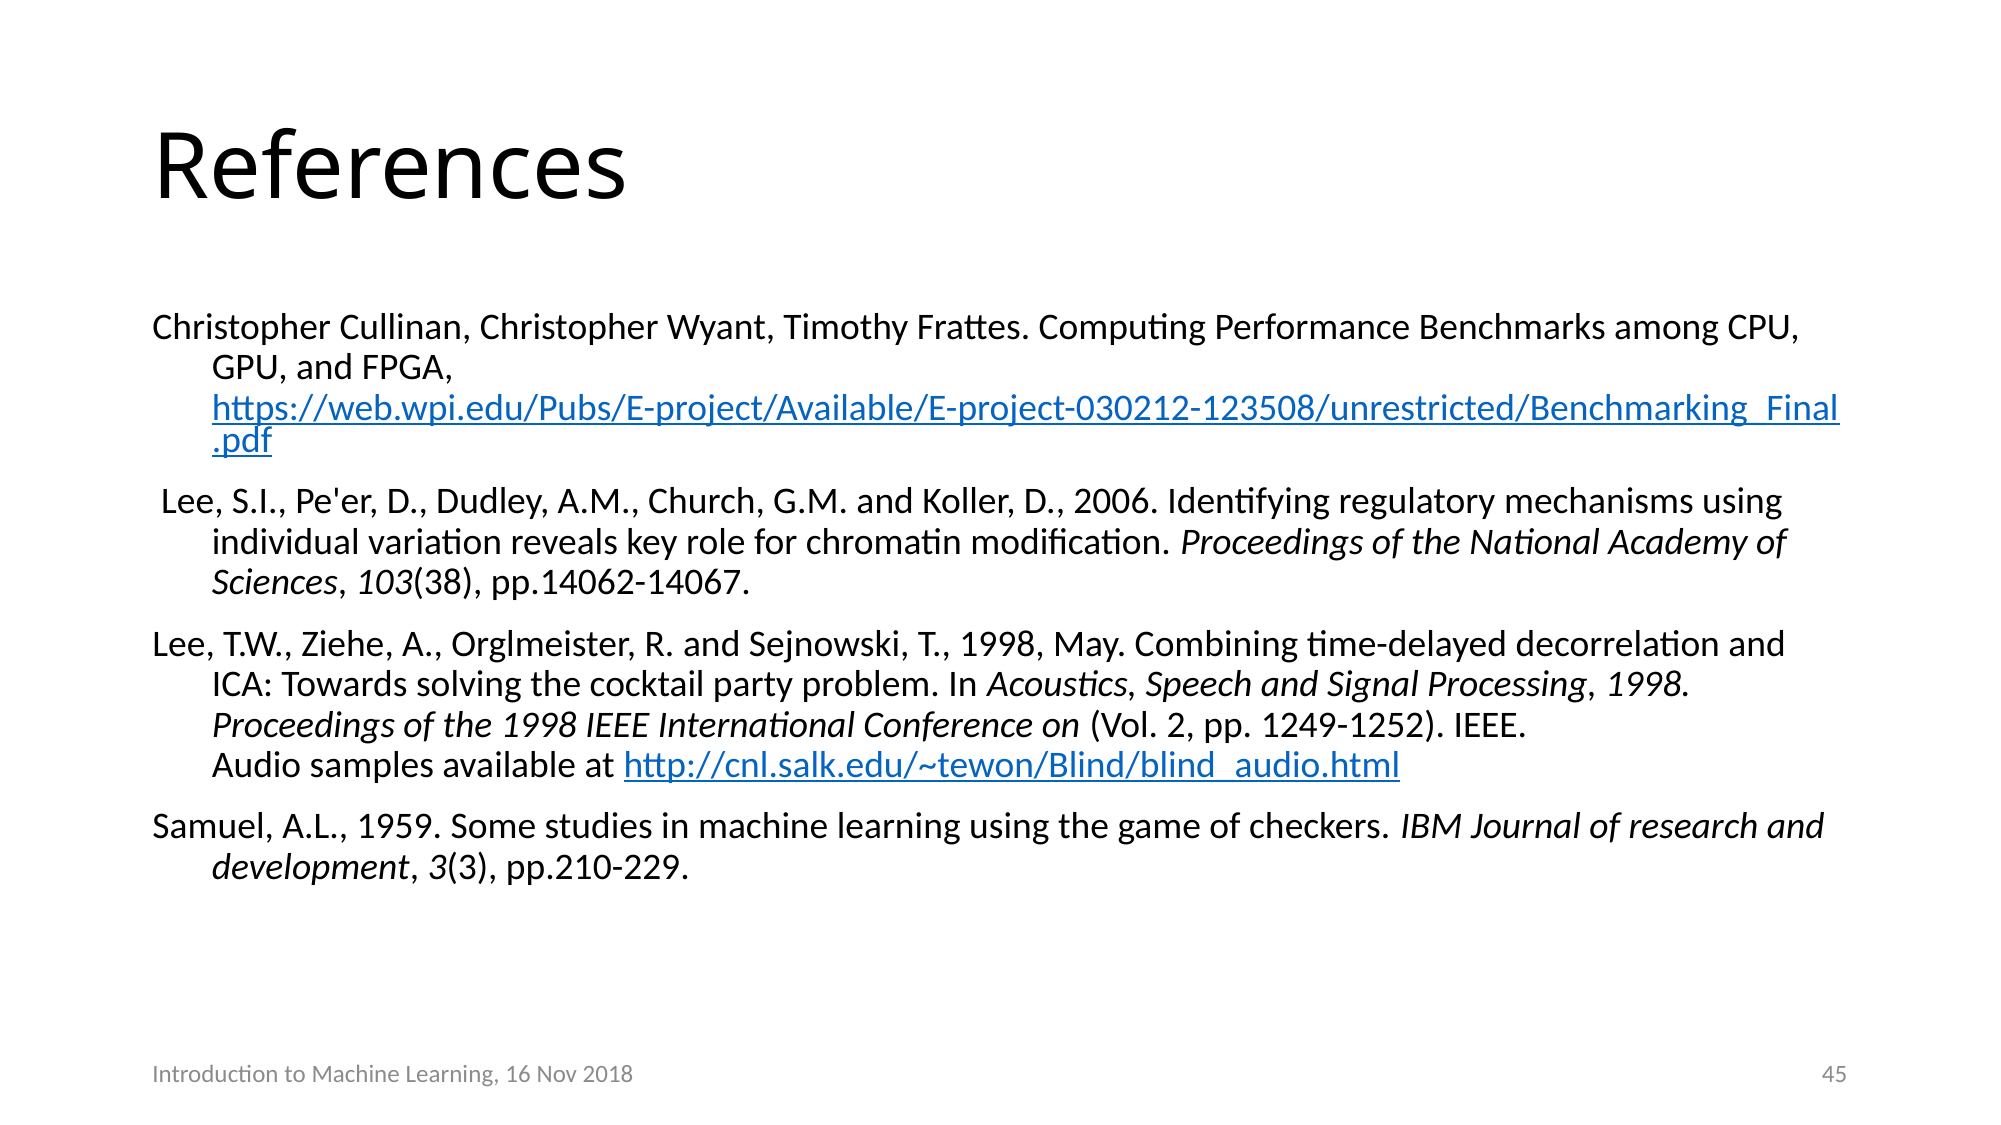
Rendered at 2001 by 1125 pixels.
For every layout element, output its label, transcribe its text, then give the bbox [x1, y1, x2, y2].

slide_number 45 [1412, 1042, 1863, 1103]
title References [137, 59, 1863, 278]
list Christopher Cullinan, Christopher Wyant, Timothy Frattes. Computing Performance Benchmarks among CPU, GPU, and FPGA, https://web.wpi.edu/Pubs/E-project/Available/E-project-030212-123508/unrestricted/Benchmarking_Final.pdf Lee, S.I., Pe'er, D., Dudley, A.M., Church, G.M. and Koller, D., 2006. Identifying regulatory mechanisms using individual variation reveals key role for chromatin modification. Proceedings of the National Academy of Sciences, 103(38), pp.14062-14067. Lee, T.W., Ziehe, A., Orglmeister, R. and Sejnowski, T., 1998, May. Combining time-delayed decorrelation and ICA: Towards solving the cocktail party problem. In Acoustics, Speech and Signal Processing, 1998. Proceedings of the 1998 IEEE International Conference on (Vol. 2, pp. 1249-1252). IEEE. Audio samples available at http://cnl.salk.edu/~tewon/Blind/blind_audio.html Samuel, A.L., 1959. Some studies in machine learning using the game of checkers. IBM Journal of research and development, 3(3), pp.210-229. [137, 299, 1863, 1014]
footer Introduction to Machine Learning, 16 Nov 2018 [137, 1042, 813, 1103]
